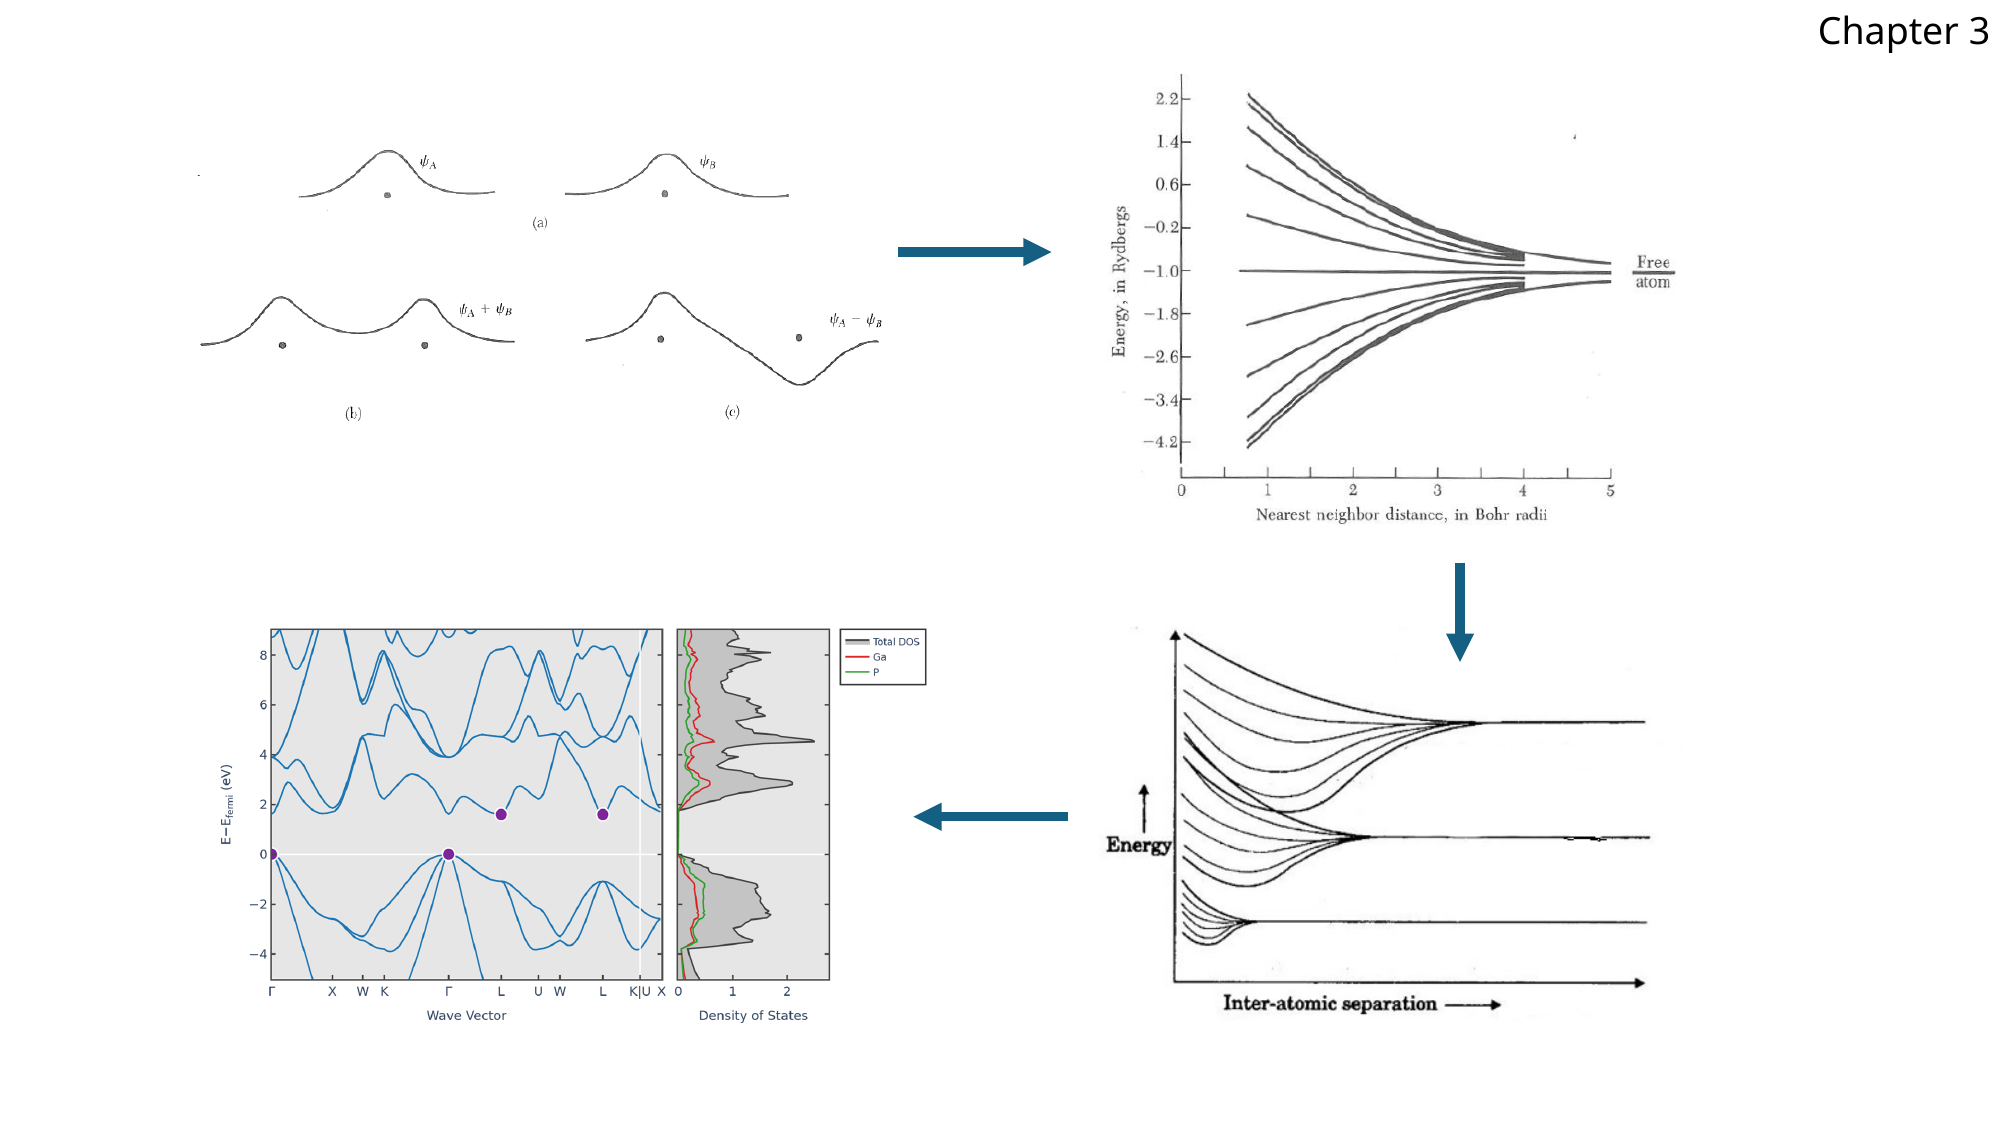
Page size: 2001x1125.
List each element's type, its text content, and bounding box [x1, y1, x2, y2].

picture [217, 590, 936, 1030]
picture [1096, 63, 1693, 527]
text_box Chapter 3 [1803, 0, 2000, 60]
picture [1097, 626, 1684, 1028]
picture [159, 134, 926, 429]
